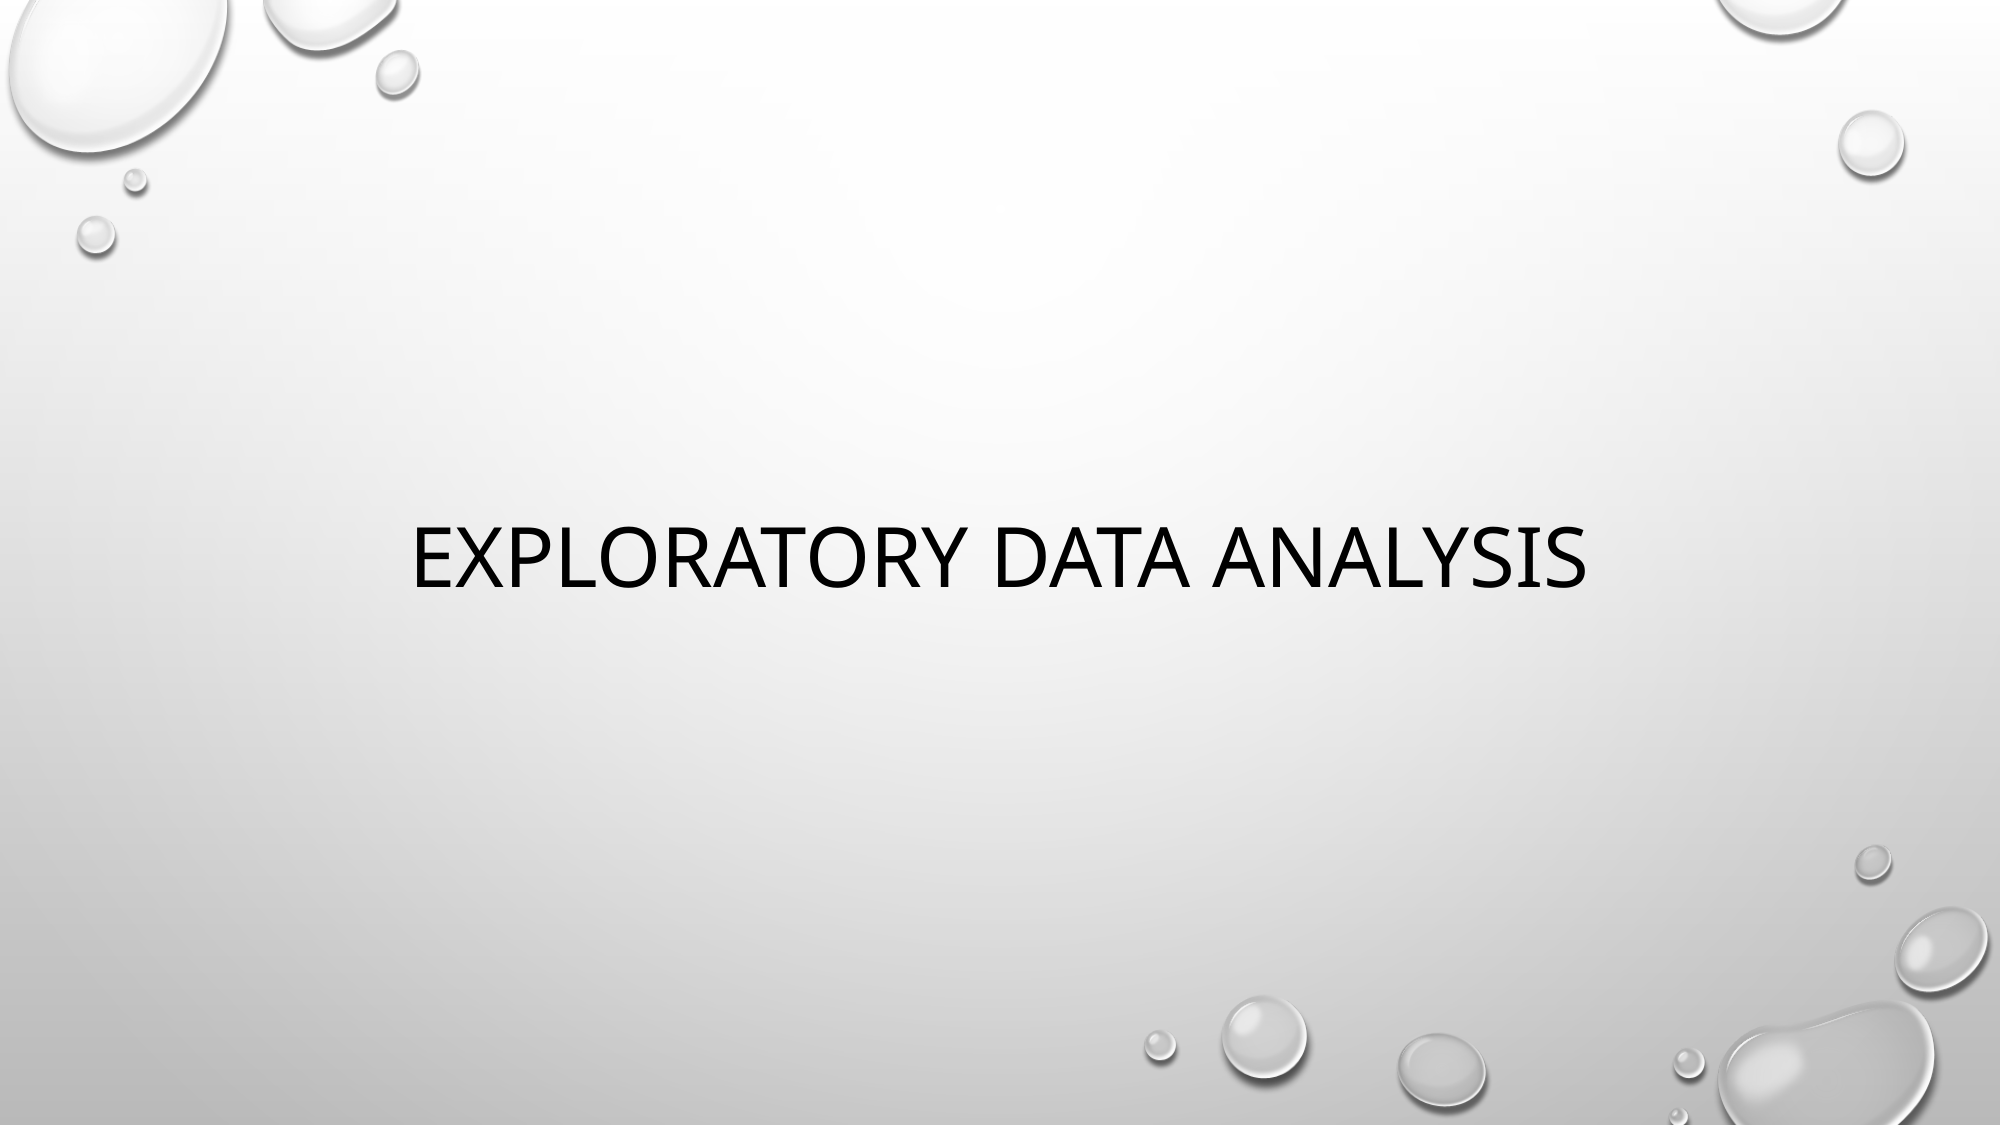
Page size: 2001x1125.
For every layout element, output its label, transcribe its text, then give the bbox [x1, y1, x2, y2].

title Exploratory data analysis [187, 453, 1813, 613]
picture [0, 0, 2000, 1125]
